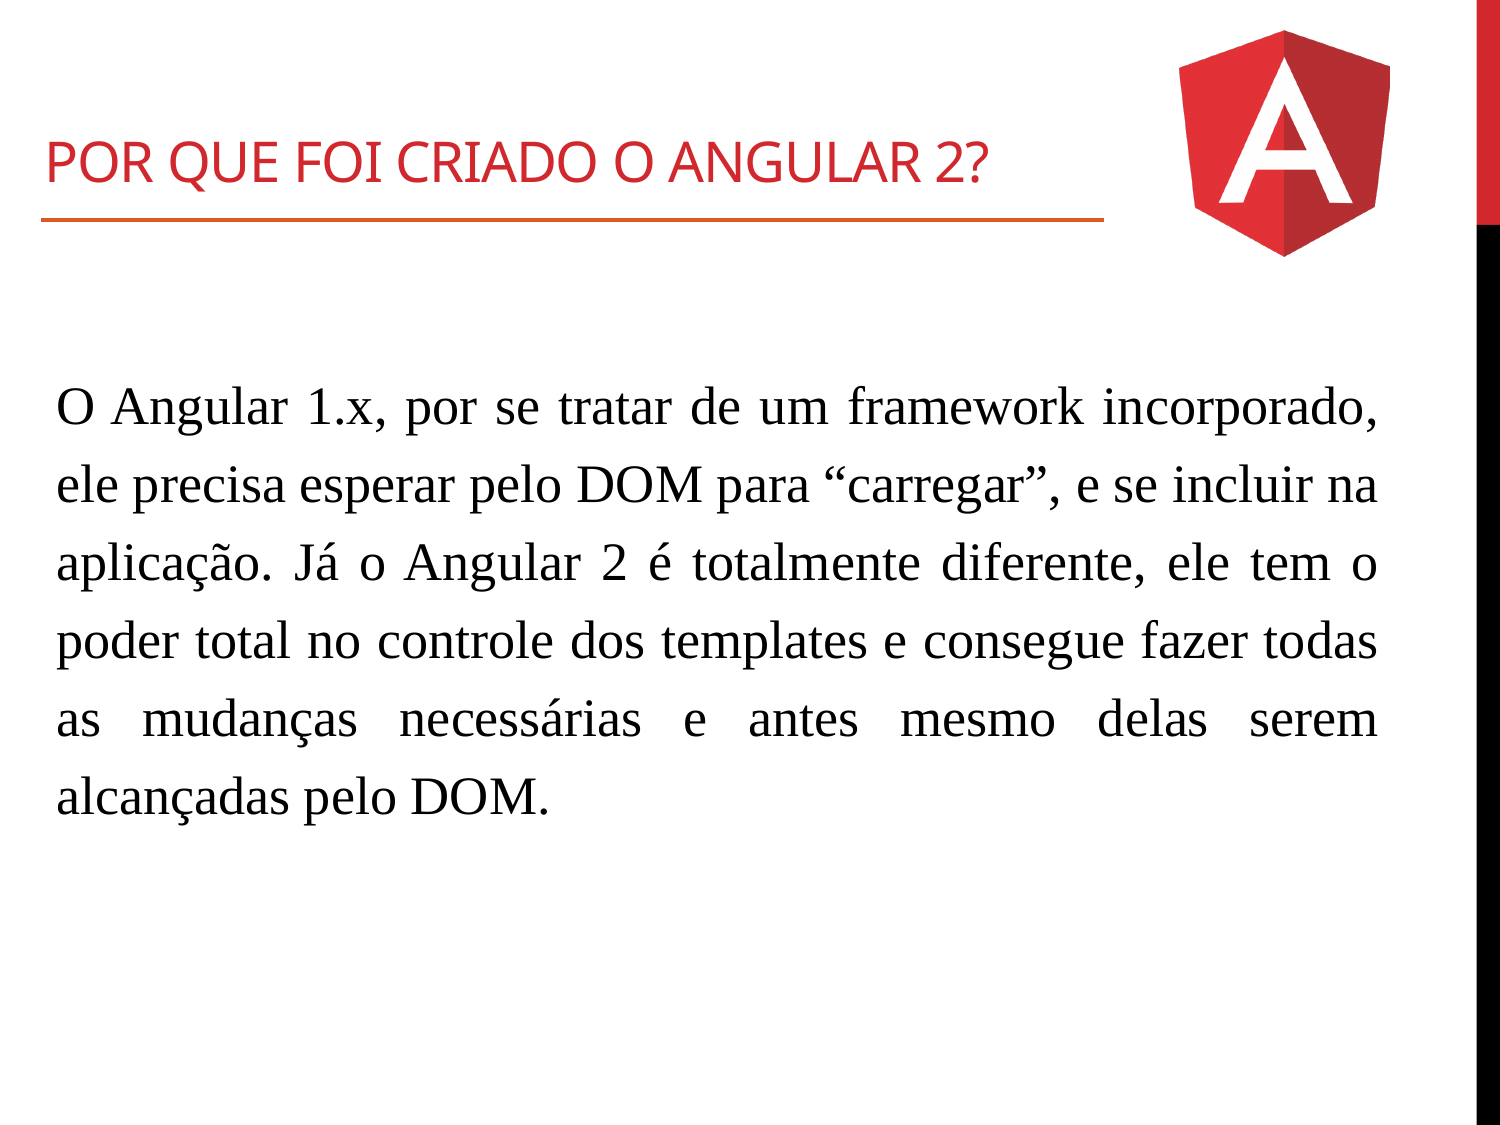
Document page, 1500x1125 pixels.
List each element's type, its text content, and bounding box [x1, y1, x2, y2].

list O Angular 1.x, por se tratar de um framework incorporado, ele precisa esperar pelo DOM para “carregar”, e se incluir na aplicação. Já o Angular 2 é totalmente diferente, ele tem o poder total no controle dos templates e consegue fazer todas as mudanças necessárias e antes mesmo delas serem alcançadas pelo DOM. [41, 349, 1396, 1000]
picture [1173, 25, 1391, 262]
title Por que foi criado o Angular 2? [29, 53, 1172, 202]
